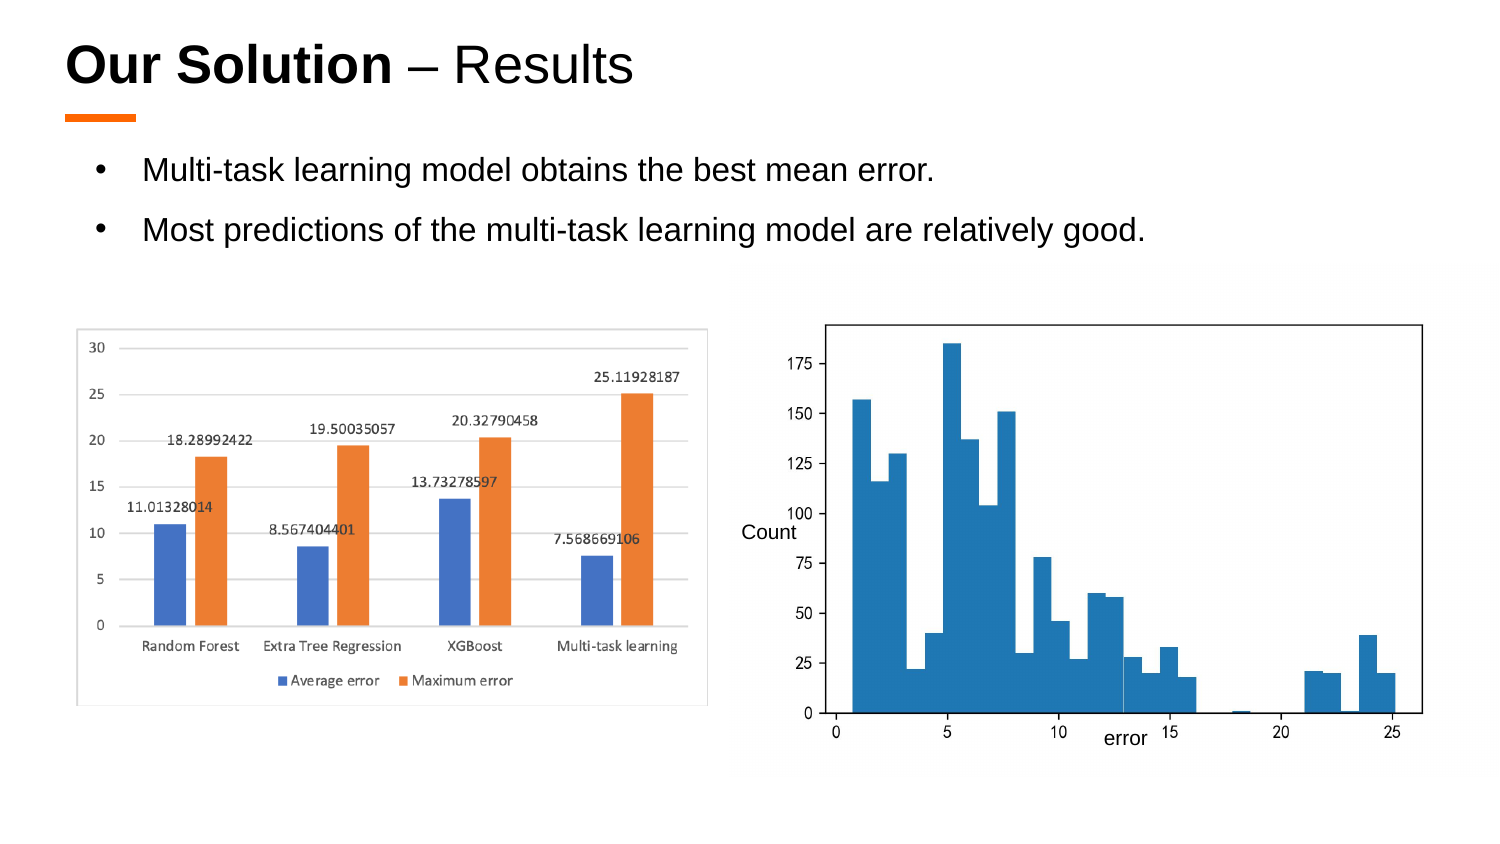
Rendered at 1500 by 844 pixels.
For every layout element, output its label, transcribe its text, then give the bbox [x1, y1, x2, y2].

picture [729, 263, 1499, 777]
title Our Solution – Results [64, 0, 1459, 95]
text_box Multi-task learning model obtains the best mean error. Most predictions of the multi-task learning model are relatively good. [5, 121, 1500, 256]
picture [76, 327, 708, 706]
